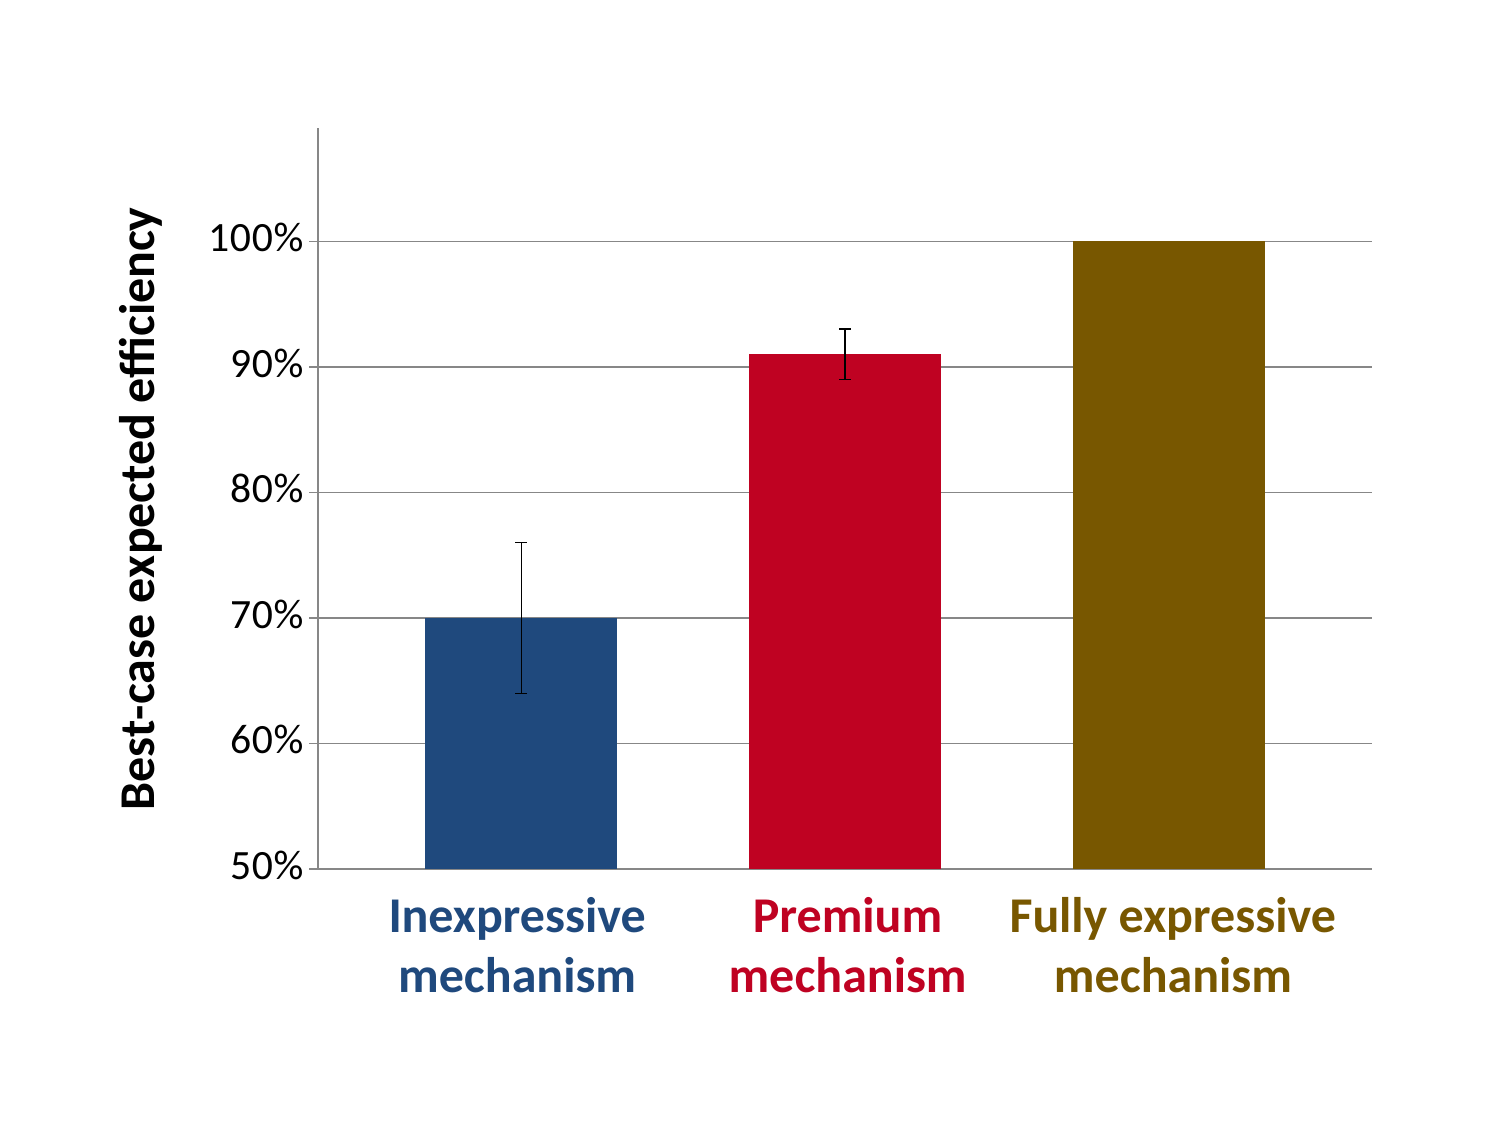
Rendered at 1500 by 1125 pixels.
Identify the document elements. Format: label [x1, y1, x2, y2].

text_box [74, 112, 1399, 1011]
